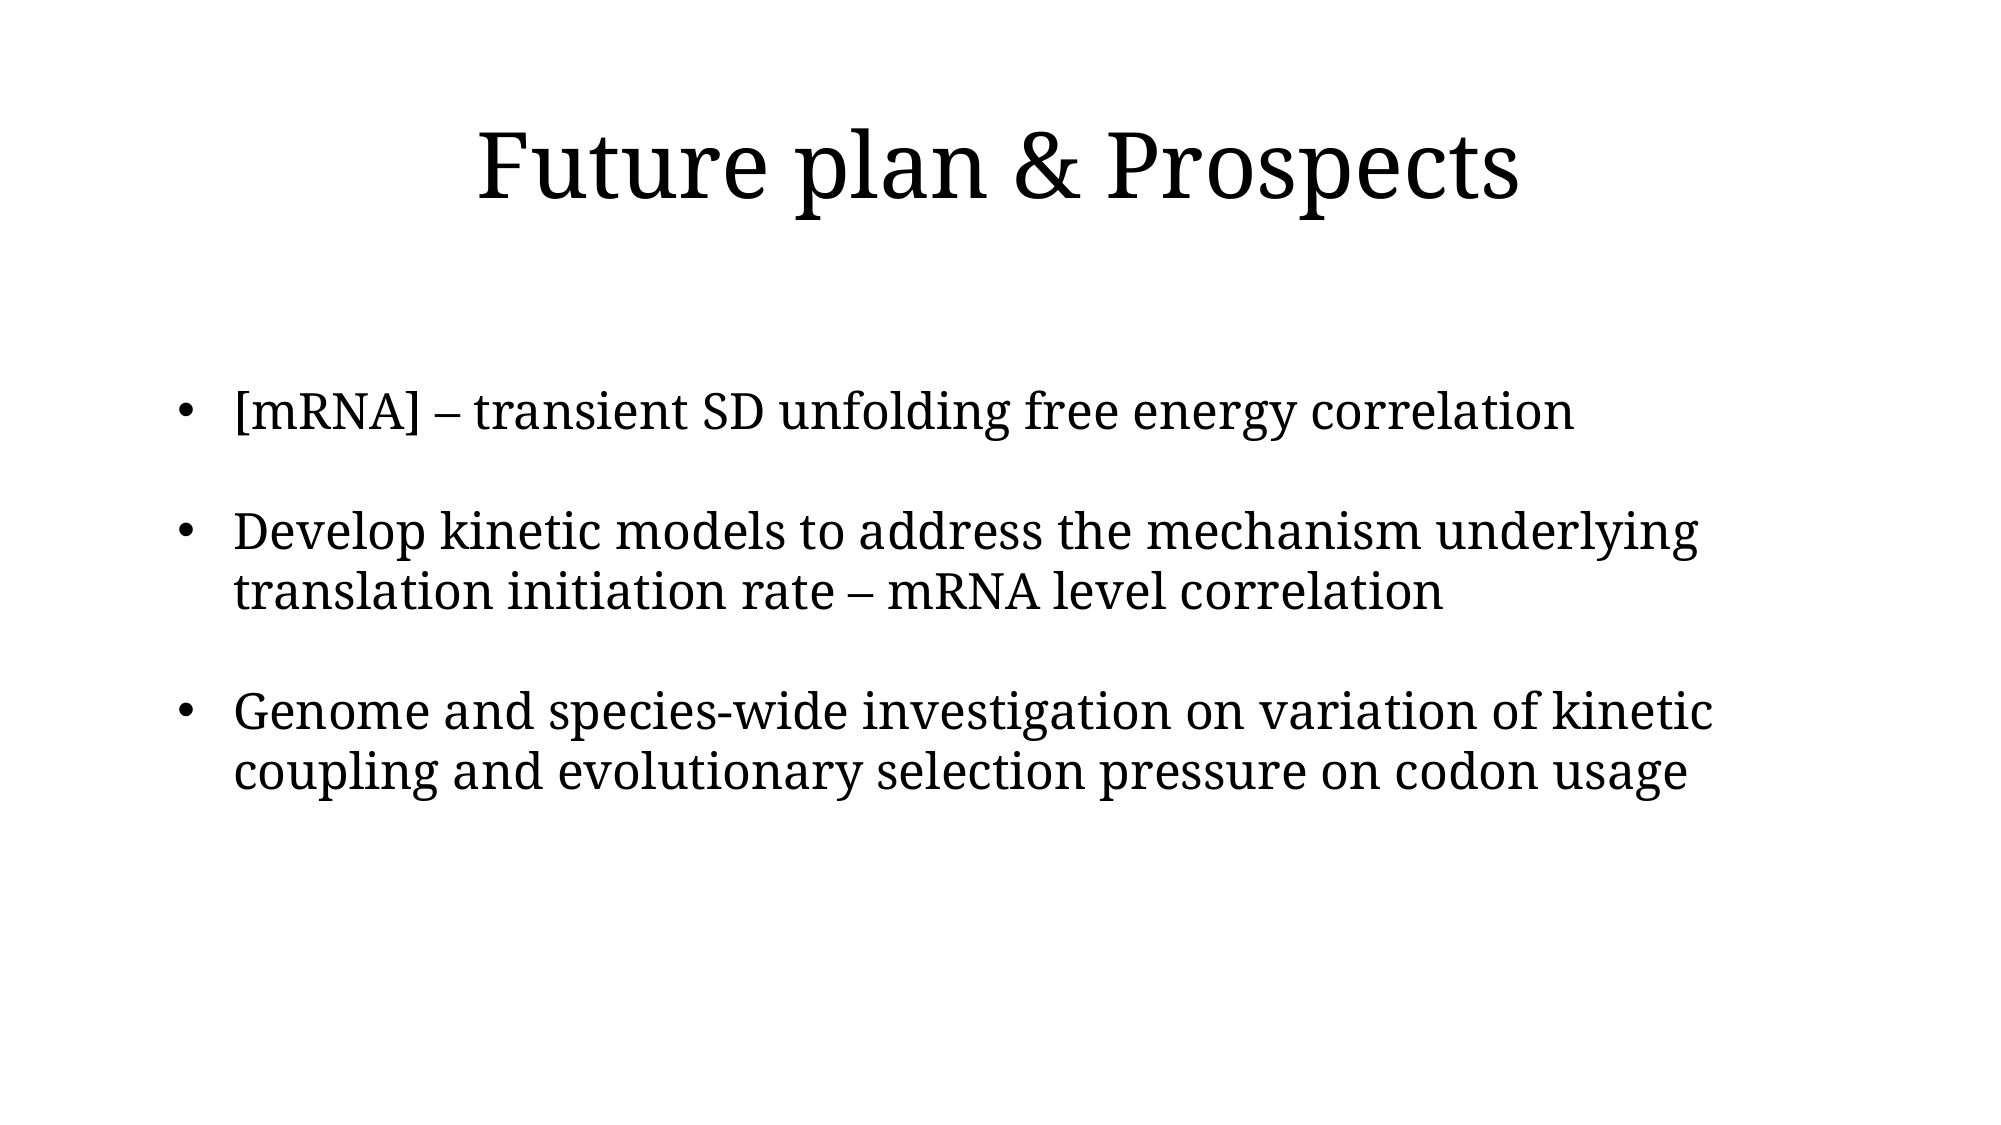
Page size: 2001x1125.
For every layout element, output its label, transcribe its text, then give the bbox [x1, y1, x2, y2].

text_box [mRNA] – transient SD unfolding free energy correlation Develop kinetic models to address the mechanism underlying translation initiation rate – mRNA level correlation Genome and species-wide investigation on variation of kinetic coupling and evolutionary selection pressure on codon usage [87, 372, 1813, 808]
title Future plan & Prospects [137, 59, 1863, 278]
